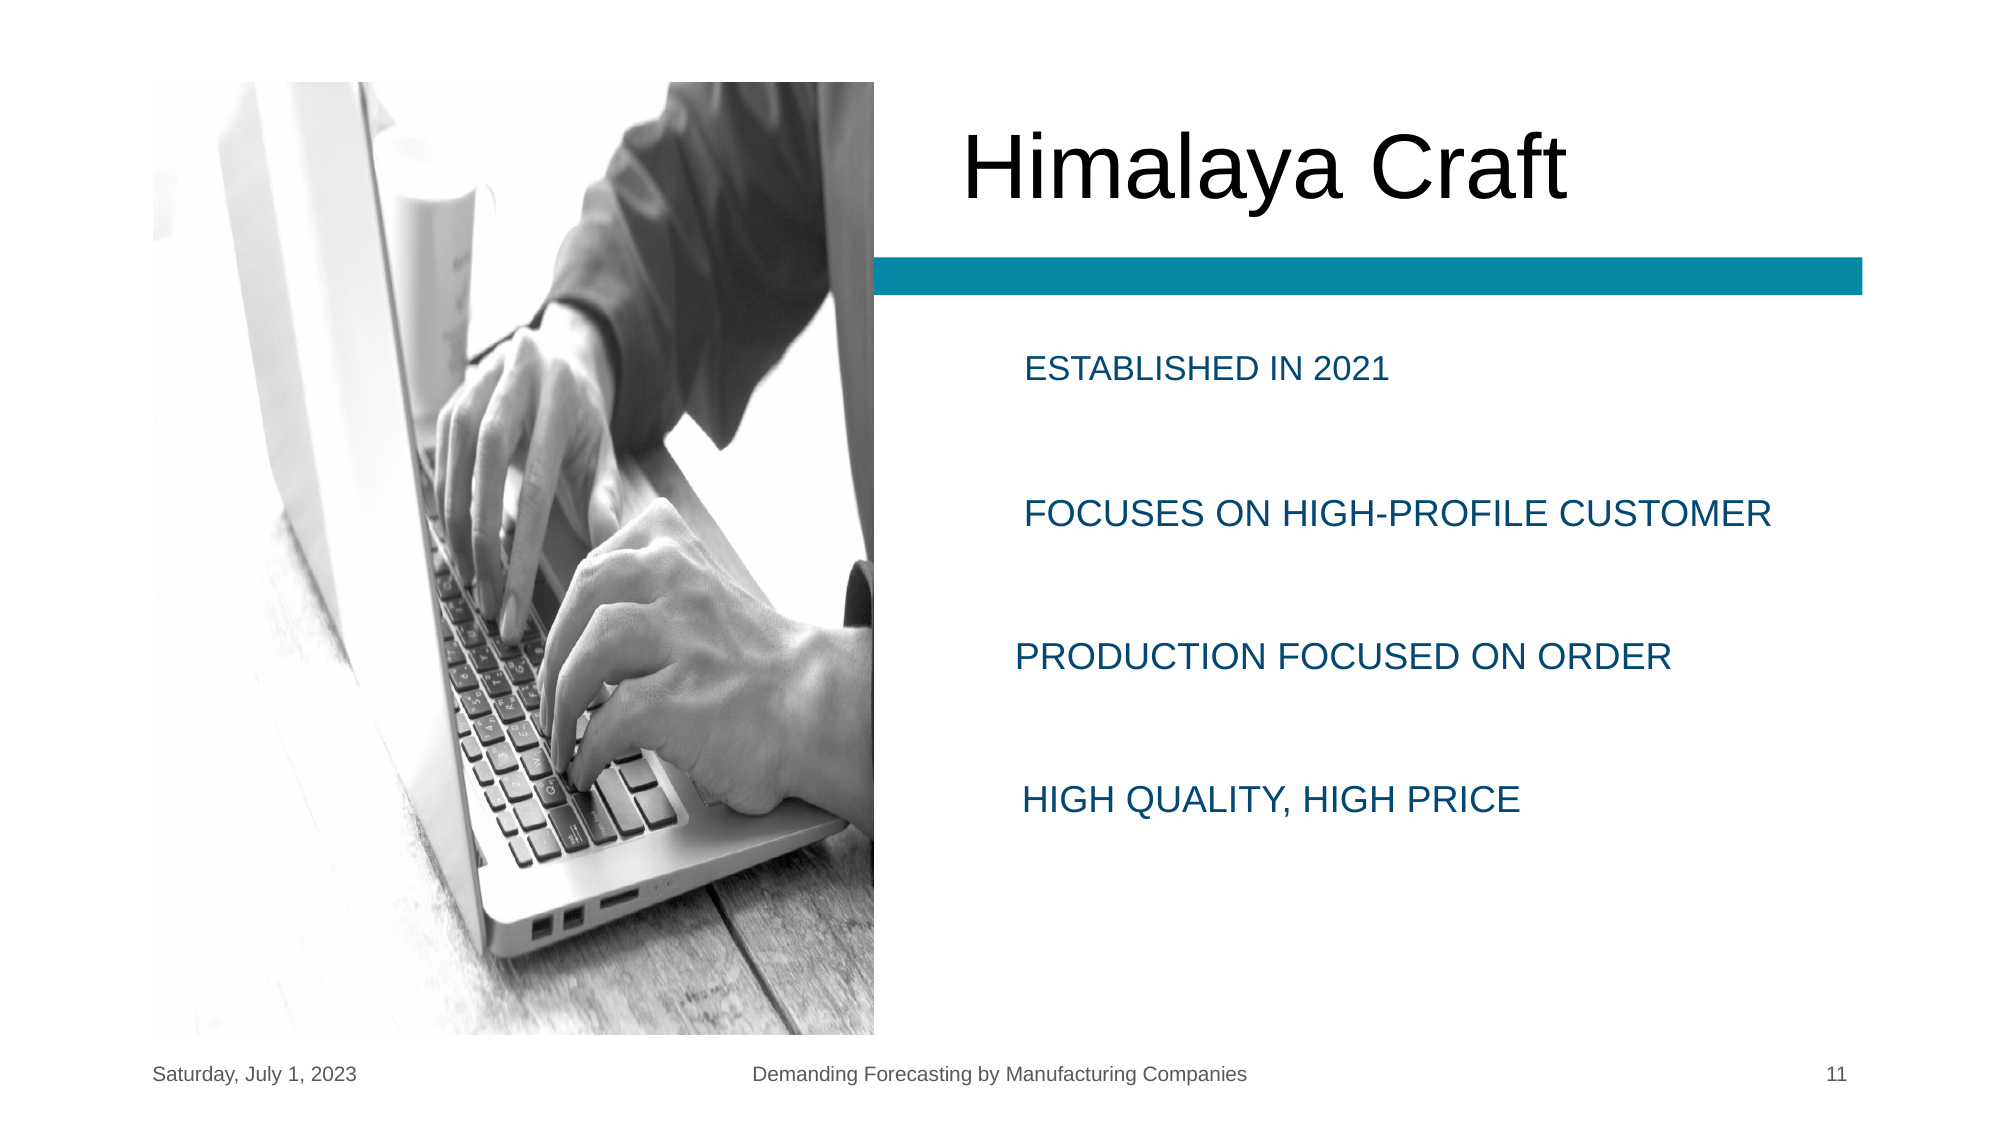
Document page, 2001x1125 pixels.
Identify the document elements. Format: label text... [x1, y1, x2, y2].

picture [152, 81, 874, 1036]
list HIGH QUALITY, HIGH PRICE [1006, 773, 1847, 826]
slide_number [137, 1042, 588, 1103]
title Himalaya Craft [946, 59, 1847, 278]
slide_number 11 [1412, 1042, 1863, 1103]
list FOCUSES ON HIGH-PROFILE CUSTOMER [1008, 486, 1849, 540]
list PRODUCTION FOCUSED ON ORDER [999, 629, 1840, 683]
list ESTABLISHED IN 2021 [1009, 343, 1850, 396]
footer Demanding Forecasting by Manufacturing Companies [662, 1042, 1338, 1103]
